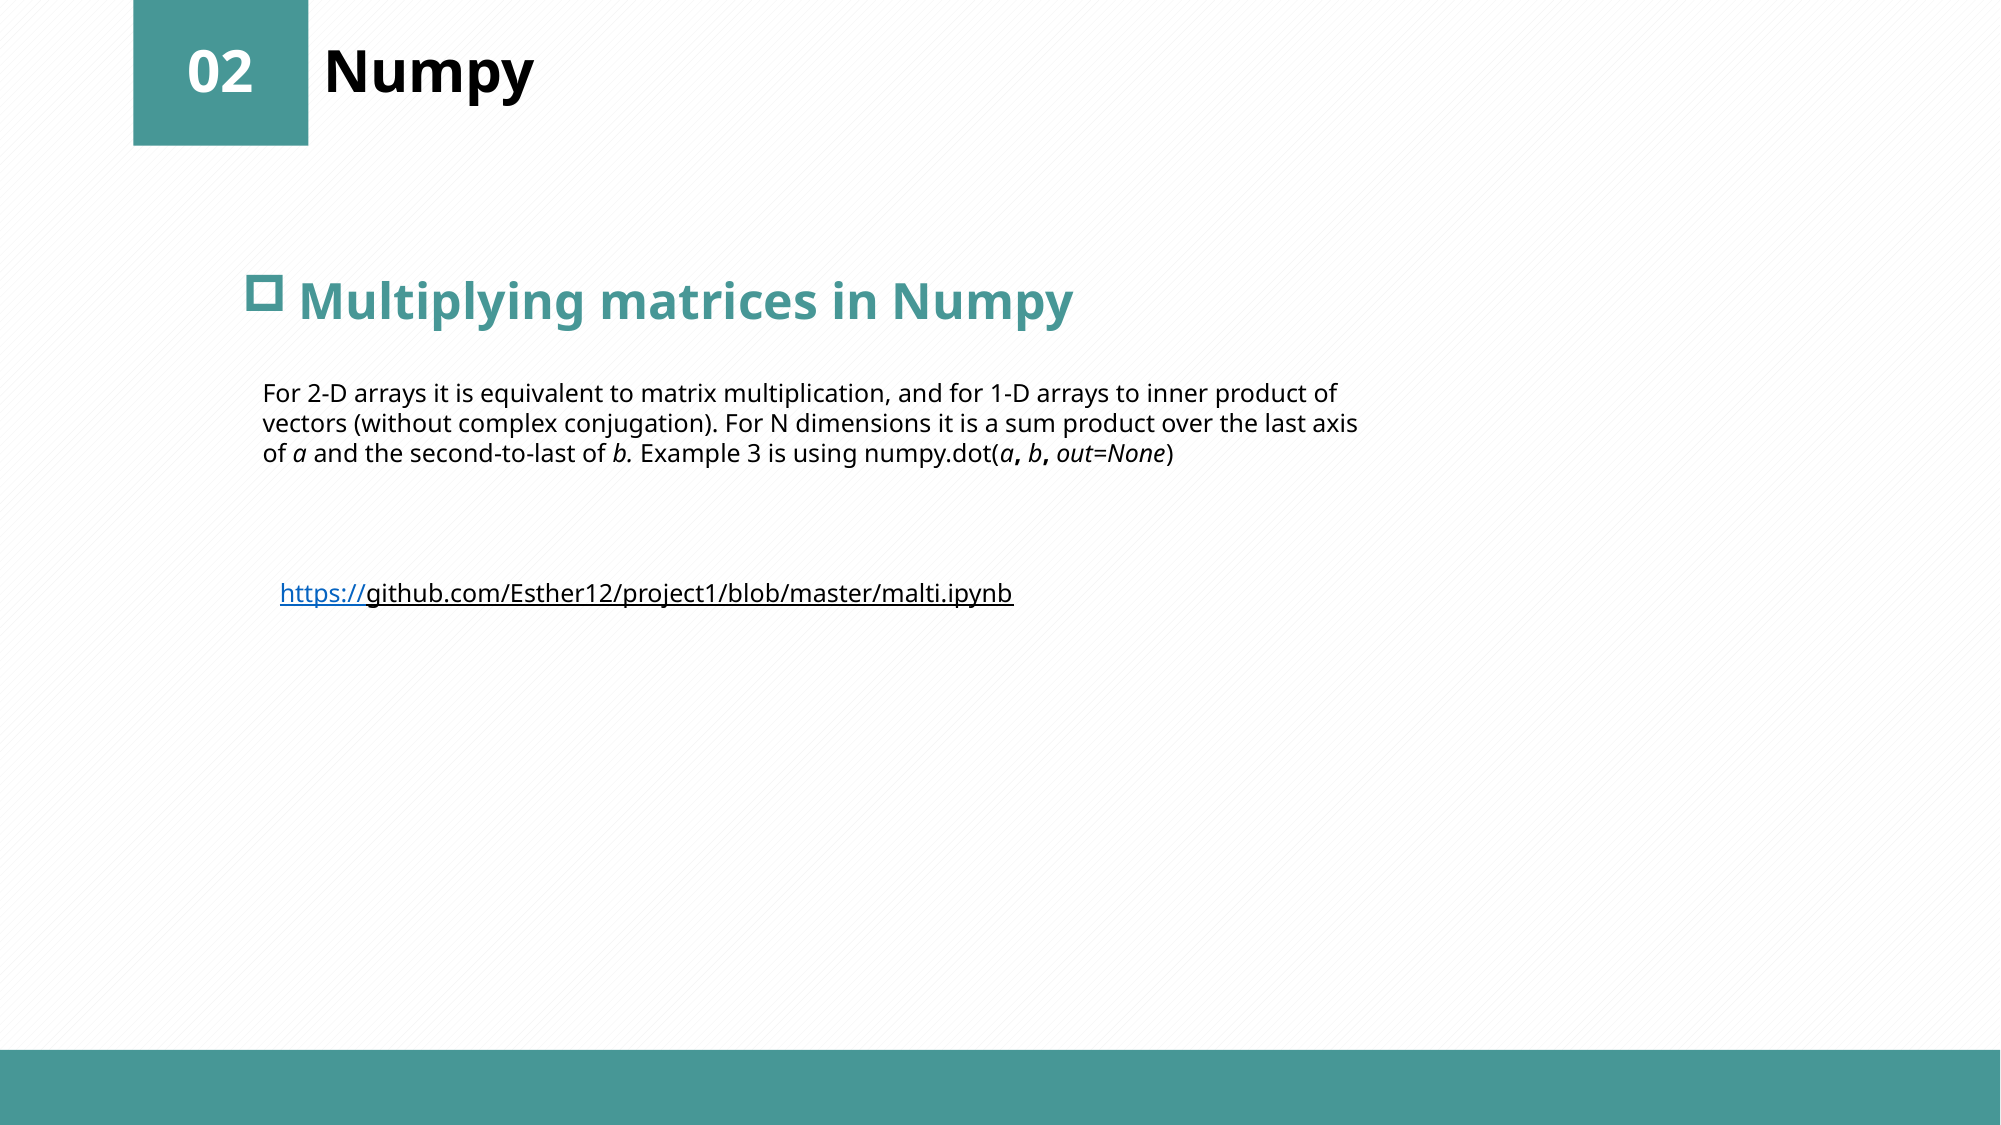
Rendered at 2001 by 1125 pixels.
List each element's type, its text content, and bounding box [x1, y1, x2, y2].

text_box For 2-D arrays it is equivalent to matrix multiplication, and for 1-D arrays to inner product of vectors (without complex conjugation). For N dimensions it is a sum product over the last axis of a and the second-to-last of b. Example 3 is using numpy.dot(a, b, out=None) [247, 370, 1409, 475]
list 02 [133, 34, 308, 105]
text_box Multiplying matrices in Numpy [227, 261, 1089, 337]
text_box https://github.com/Esther12/project1/blob/master/malti.ipynb [265, 559, 1313, 619]
list Numpy [308, 34, 1087, 105]
